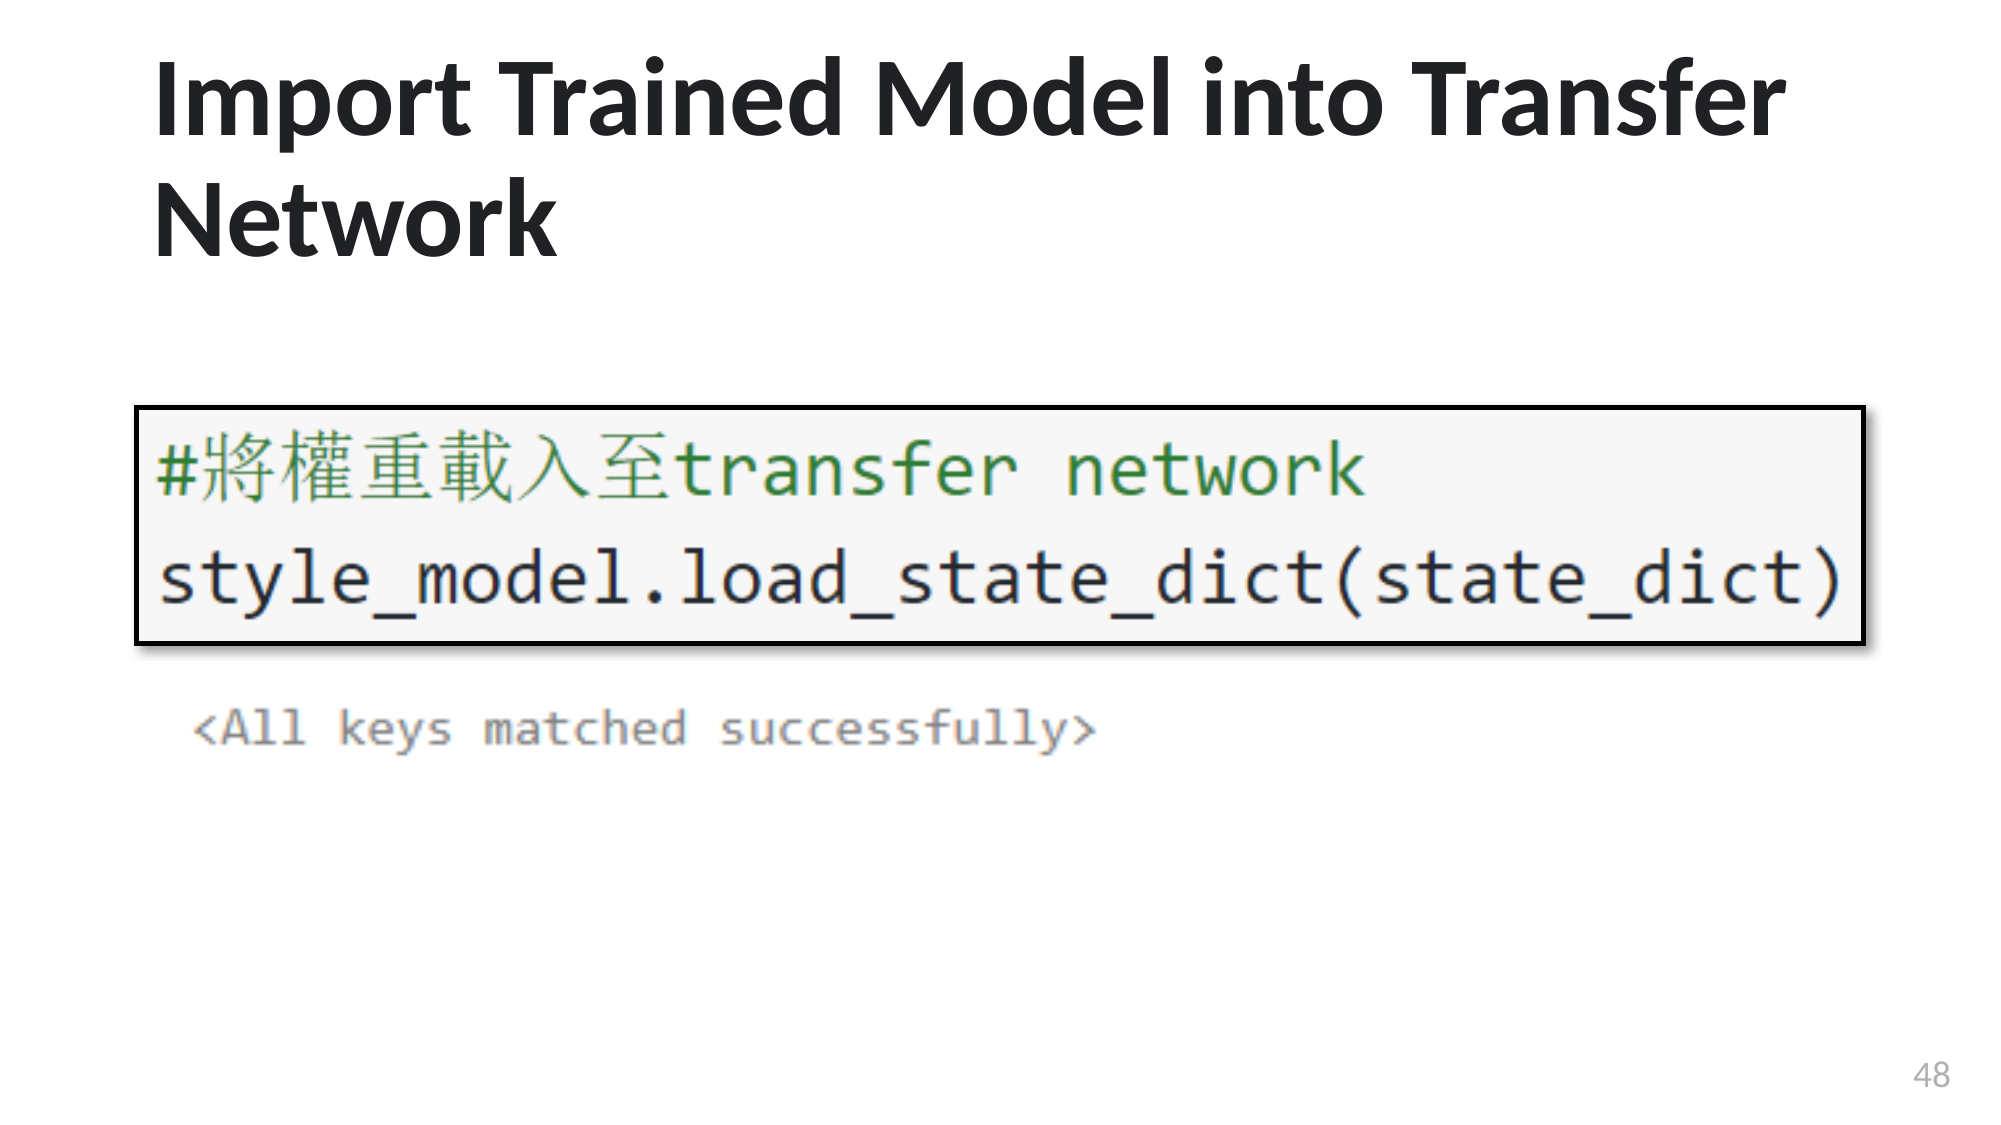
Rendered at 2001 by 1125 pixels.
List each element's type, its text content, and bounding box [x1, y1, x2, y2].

picture [170, 678, 1118, 785]
title Import Trained Model into Transfer Network [137, 28, 1863, 291]
slide_number 48 [1824, 1042, 1967, 1103]
picture [138, 409, 1862, 641]
